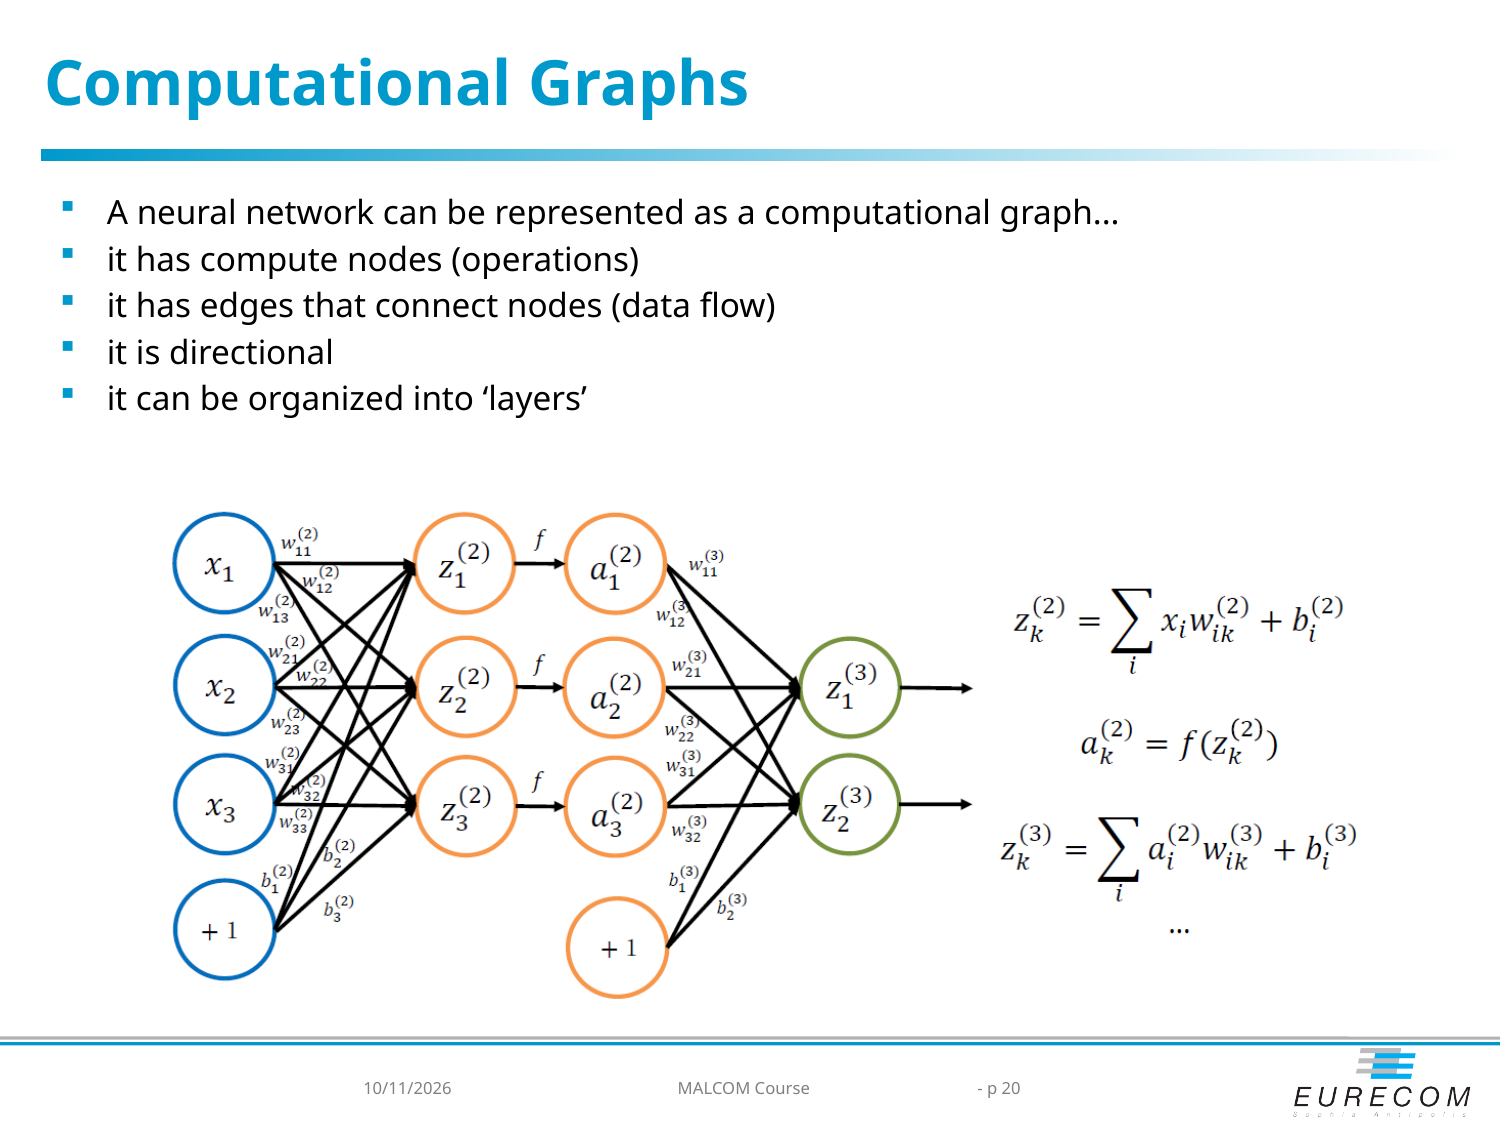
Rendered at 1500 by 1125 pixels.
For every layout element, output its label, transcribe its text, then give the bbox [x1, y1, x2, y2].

footer MALCOM Course [537, 1070, 951, 1103]
picture [159, 479, 1364, 1005]
text_box A neural network can be represented as a computational graph... it has compute nodes (operations) it has edges that connect nodes (data flow) it is directional it can be organized into ‘layers’ [0, 183, 1436, 314]
text_box Computational Graphs [29, 35, 1436, 142]
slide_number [348, 1070, 526, 1103]
picture [1293, 1048, 1477, 1118]
slide_number - p 20 [962, 1070, 1081, 1103]
